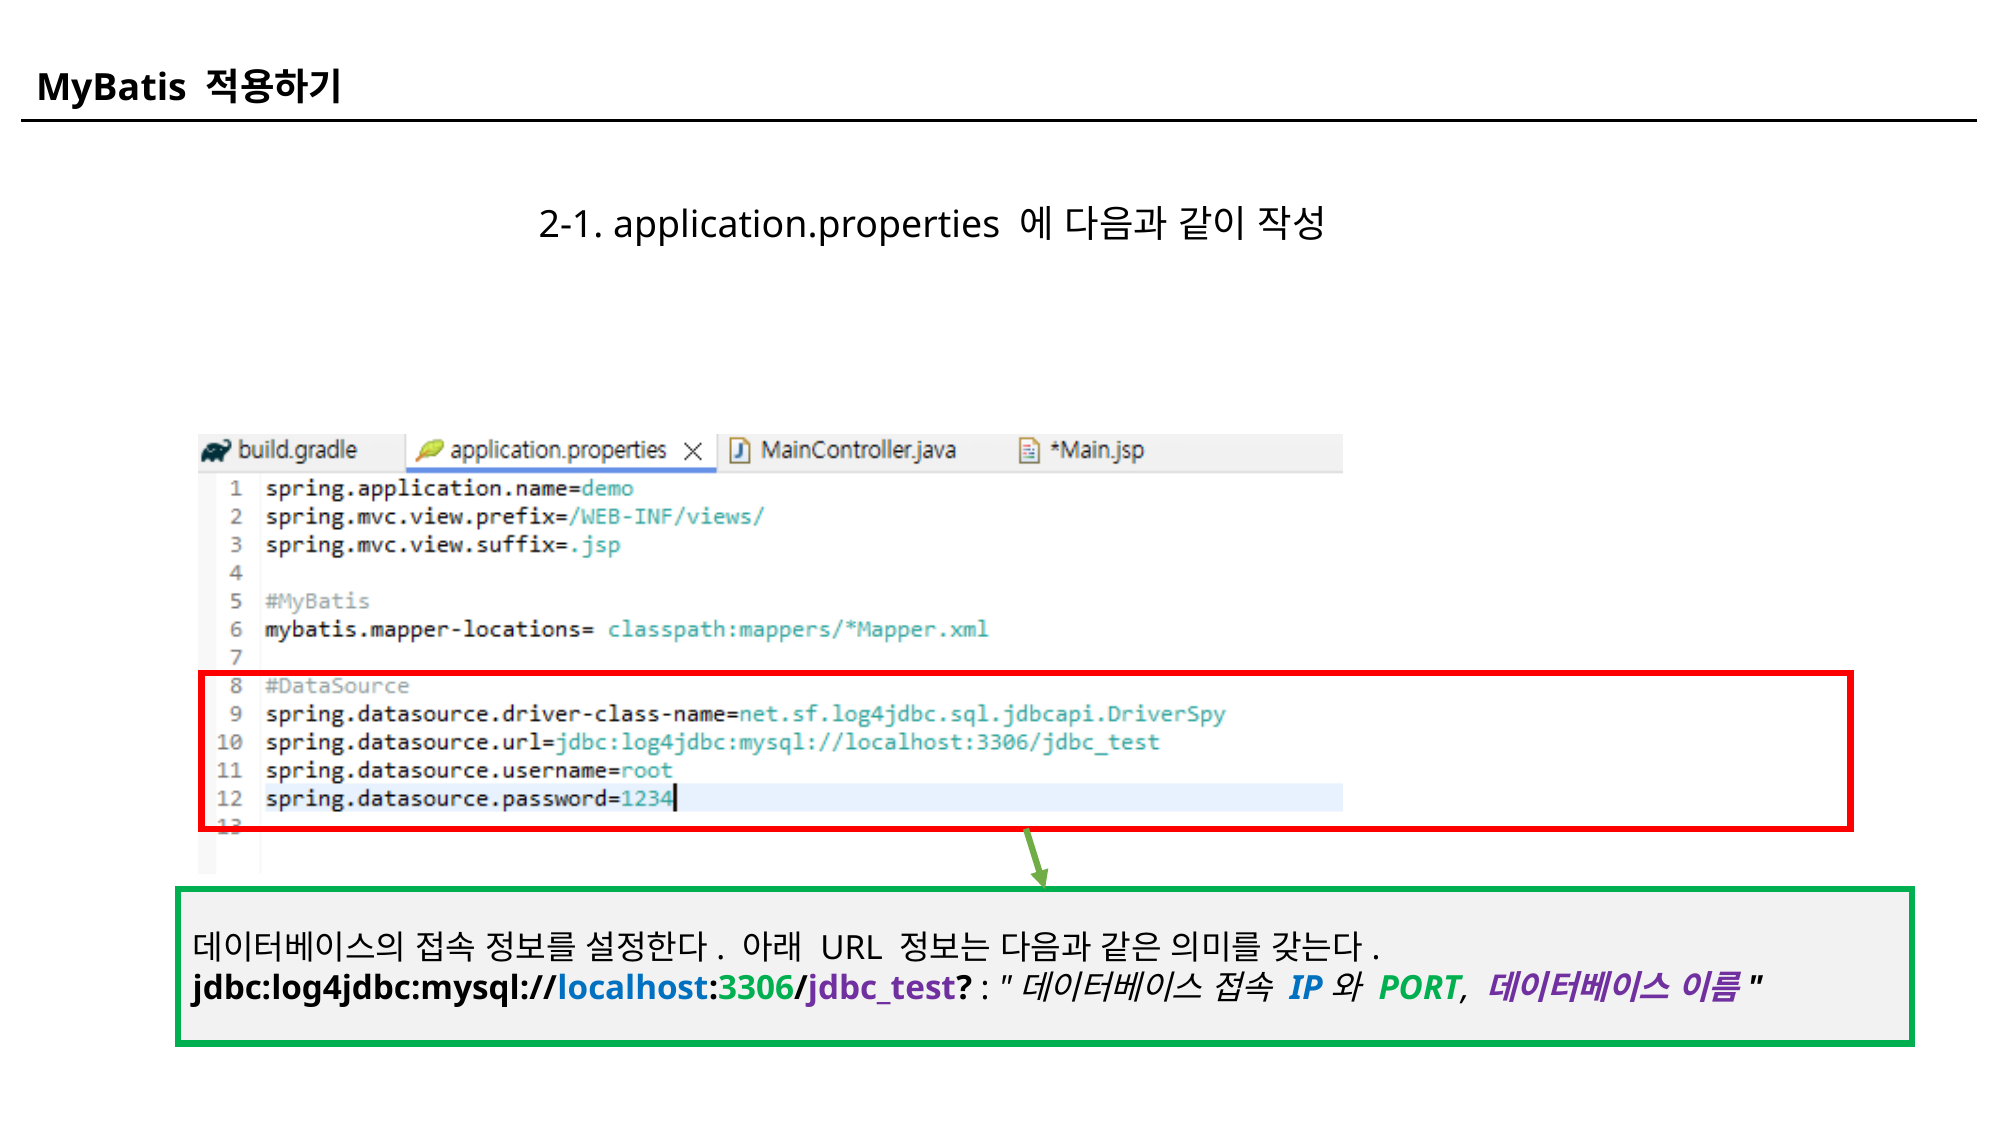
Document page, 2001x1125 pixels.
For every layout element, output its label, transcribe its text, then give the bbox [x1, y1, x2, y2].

text_box MyBatis 적용하기 [21, 55, 1978, 116]
text_box 2-1. application.properties 에 다음과 같이 작성 [523, 192, 1477, 253]
text_box 데이터베이스의 접속 정보를 설정한다. 아래 URL 정보는 다음과 같은 의미를 갖는다. jdbc:log4jdbc:mysql://localhost:3306/jdbc_test? : "데이터베이스 접속 IP와 PORT, 데이터베이스 이름" [177, 888, 1913, 1044]
text_box [1343, 672, 1852, 830]
picture [198, 434, 1343, 875]
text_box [1025, 828, 1045, 890]
